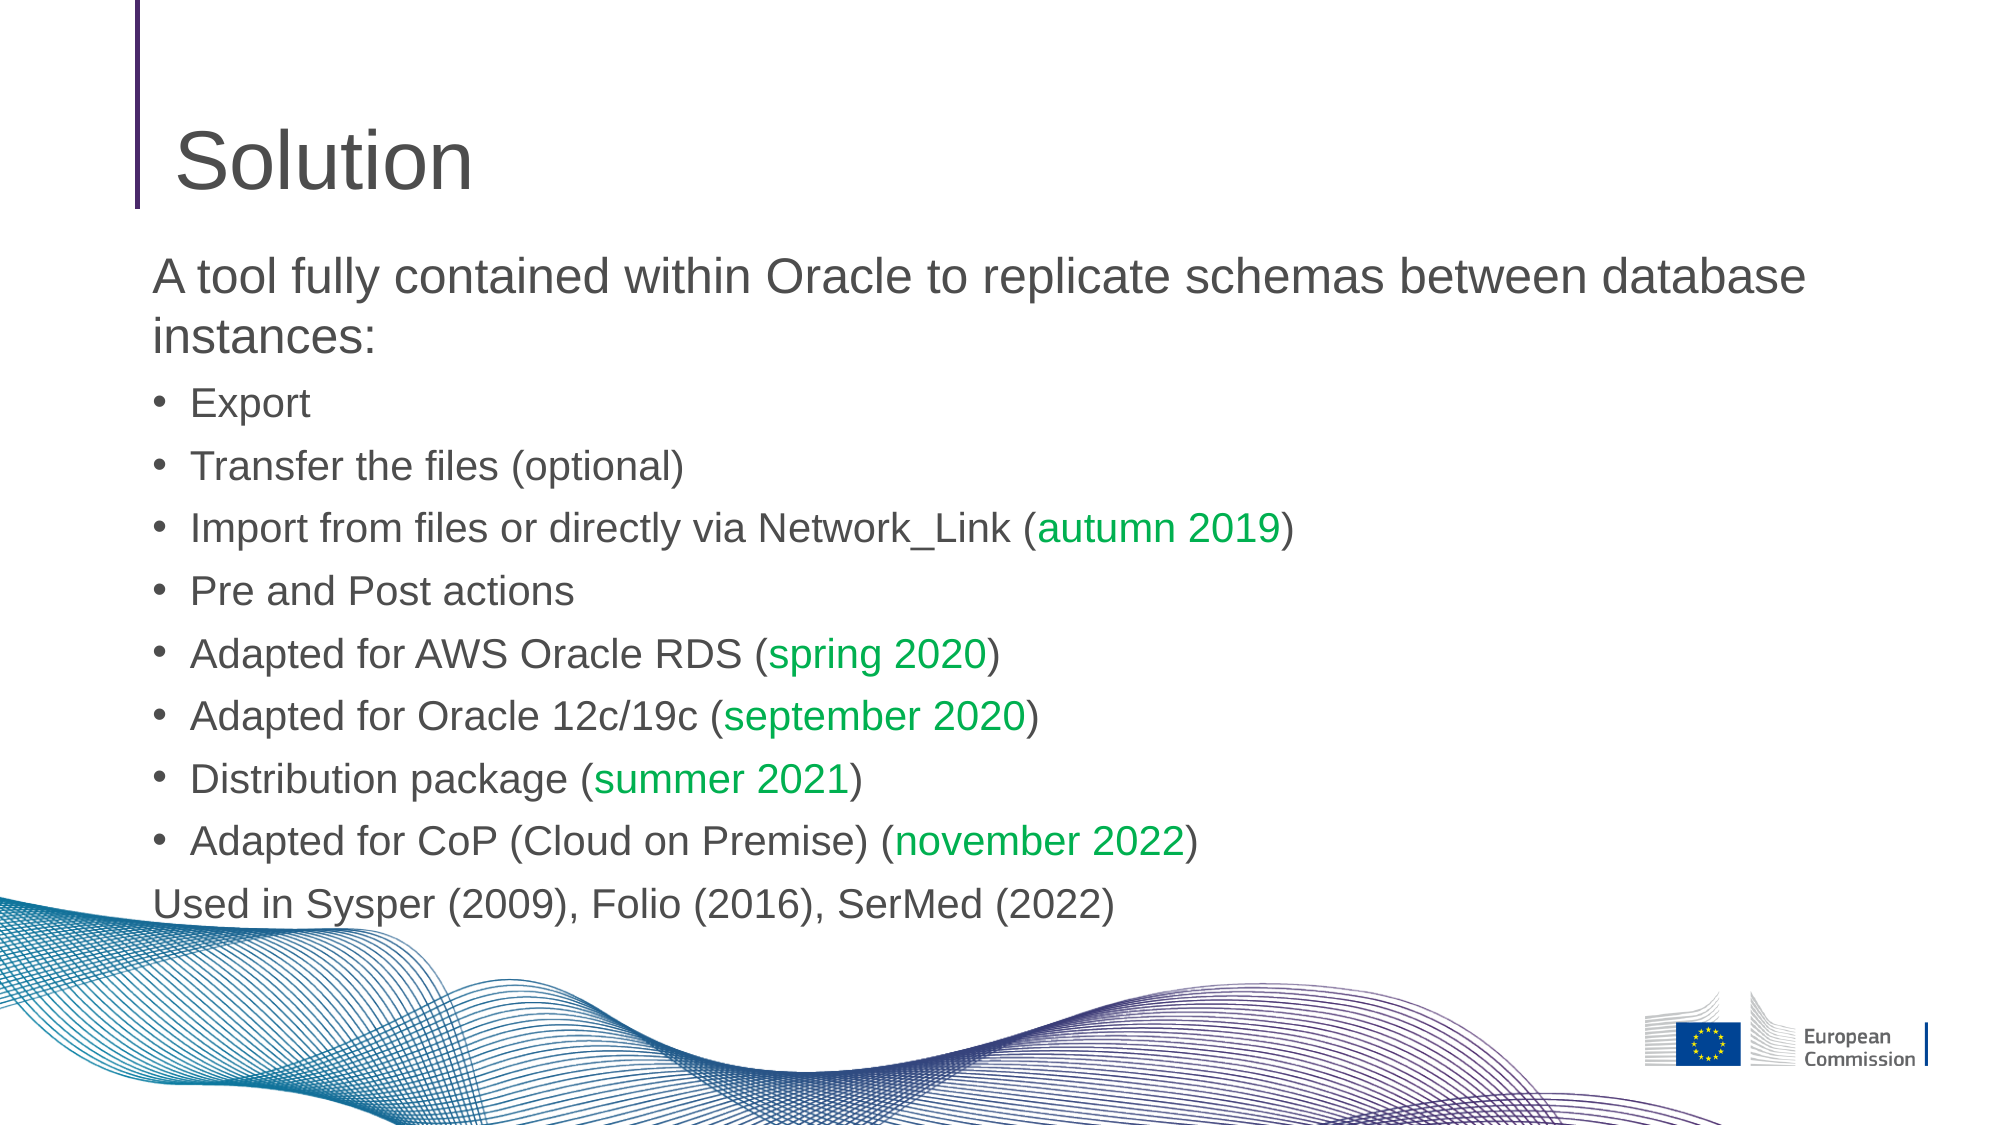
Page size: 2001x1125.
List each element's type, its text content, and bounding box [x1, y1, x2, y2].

picture [0, 0, 2000, 1125]
list A tool fully contained within Oracle to replicate schemas between database instances: Export Transfer the files (optional) Import from files or directly via Network_Link (autumn 2019) Pre and Post actions Adapted for AWS Oracle RDS (spring 2020) Adapted for Oracle 12c/19c (september 2020) Distribution package (summer 2021) Adapted for CoP (Cloud on Premise) (november 2022) Used in Sysper (2009), Folio (2016), SerMed (2022) [137, 236, 1927, 958]
title Solution [159, 79, 1885, 208]
